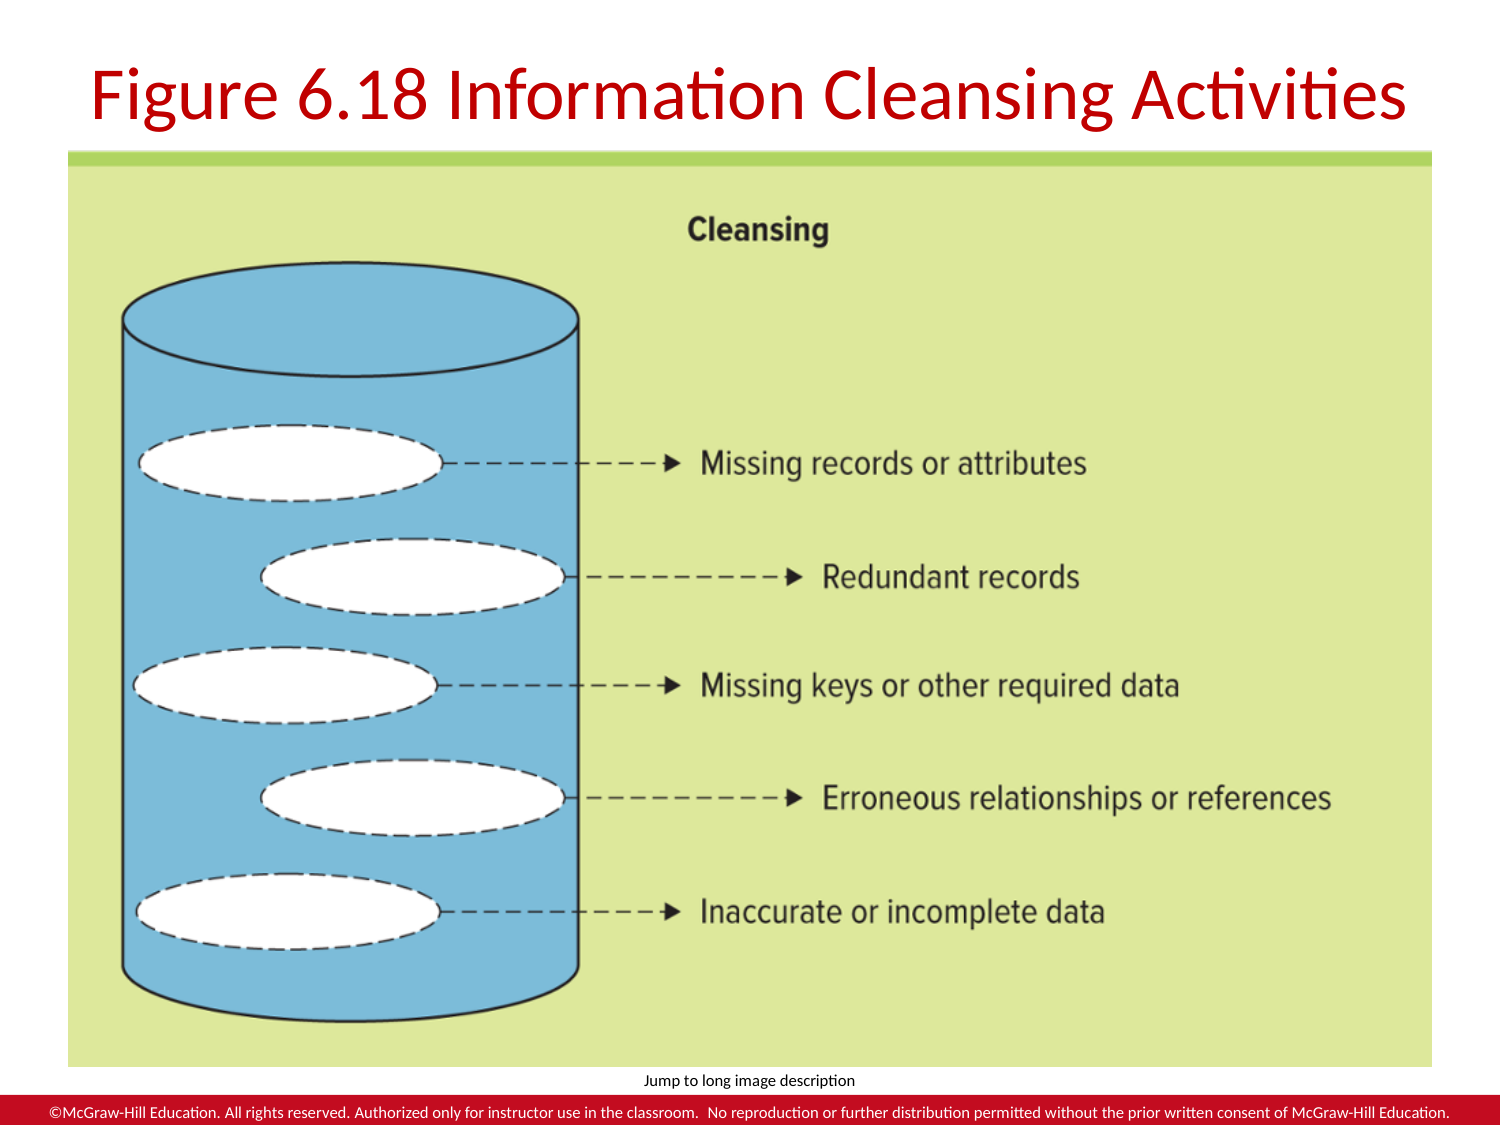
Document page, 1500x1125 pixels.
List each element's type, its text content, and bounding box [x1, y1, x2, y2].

title Figure 6.18 Information Cleansing Activities [0, 37, 1500, 138]
list Jump to long image description [568, 1075, 932, 1092]
picture [68, 145, 1432, 1067]
